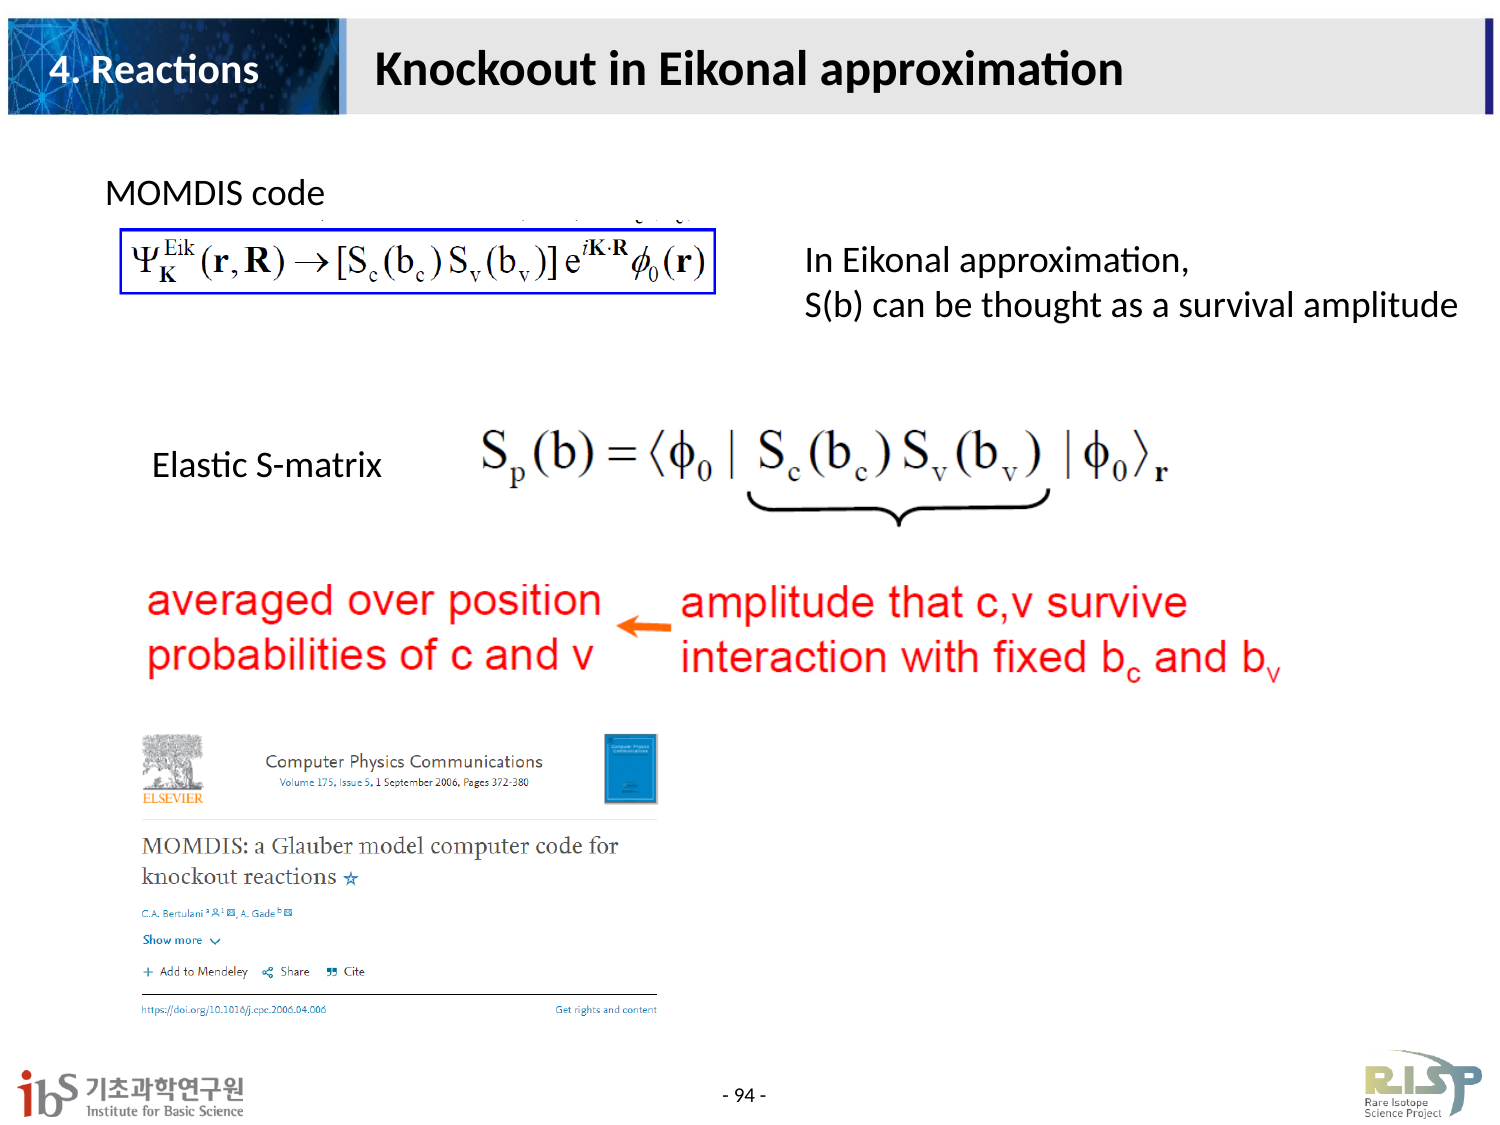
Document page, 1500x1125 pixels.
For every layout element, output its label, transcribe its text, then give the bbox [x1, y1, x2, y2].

picture [135, 584, 1291, 696]
picture [17, 1070, 243, 1117]
text_box In Eikonal approximation, S(b) can be thought as a survival amplitude [789, 228, 1475, 333]
picture [109, 220, 721, 306]
picture [131, 727, 667, 1031]
text_box Elastic S-matrix [137, 432, 398, 493]
picture [2, 10, 1500, 130]
picture [454, 408, 1192, 536]
text_box MOMDIS code [89, 160, 341, 221]
picture [1364, 1049, 1482, 1119]
